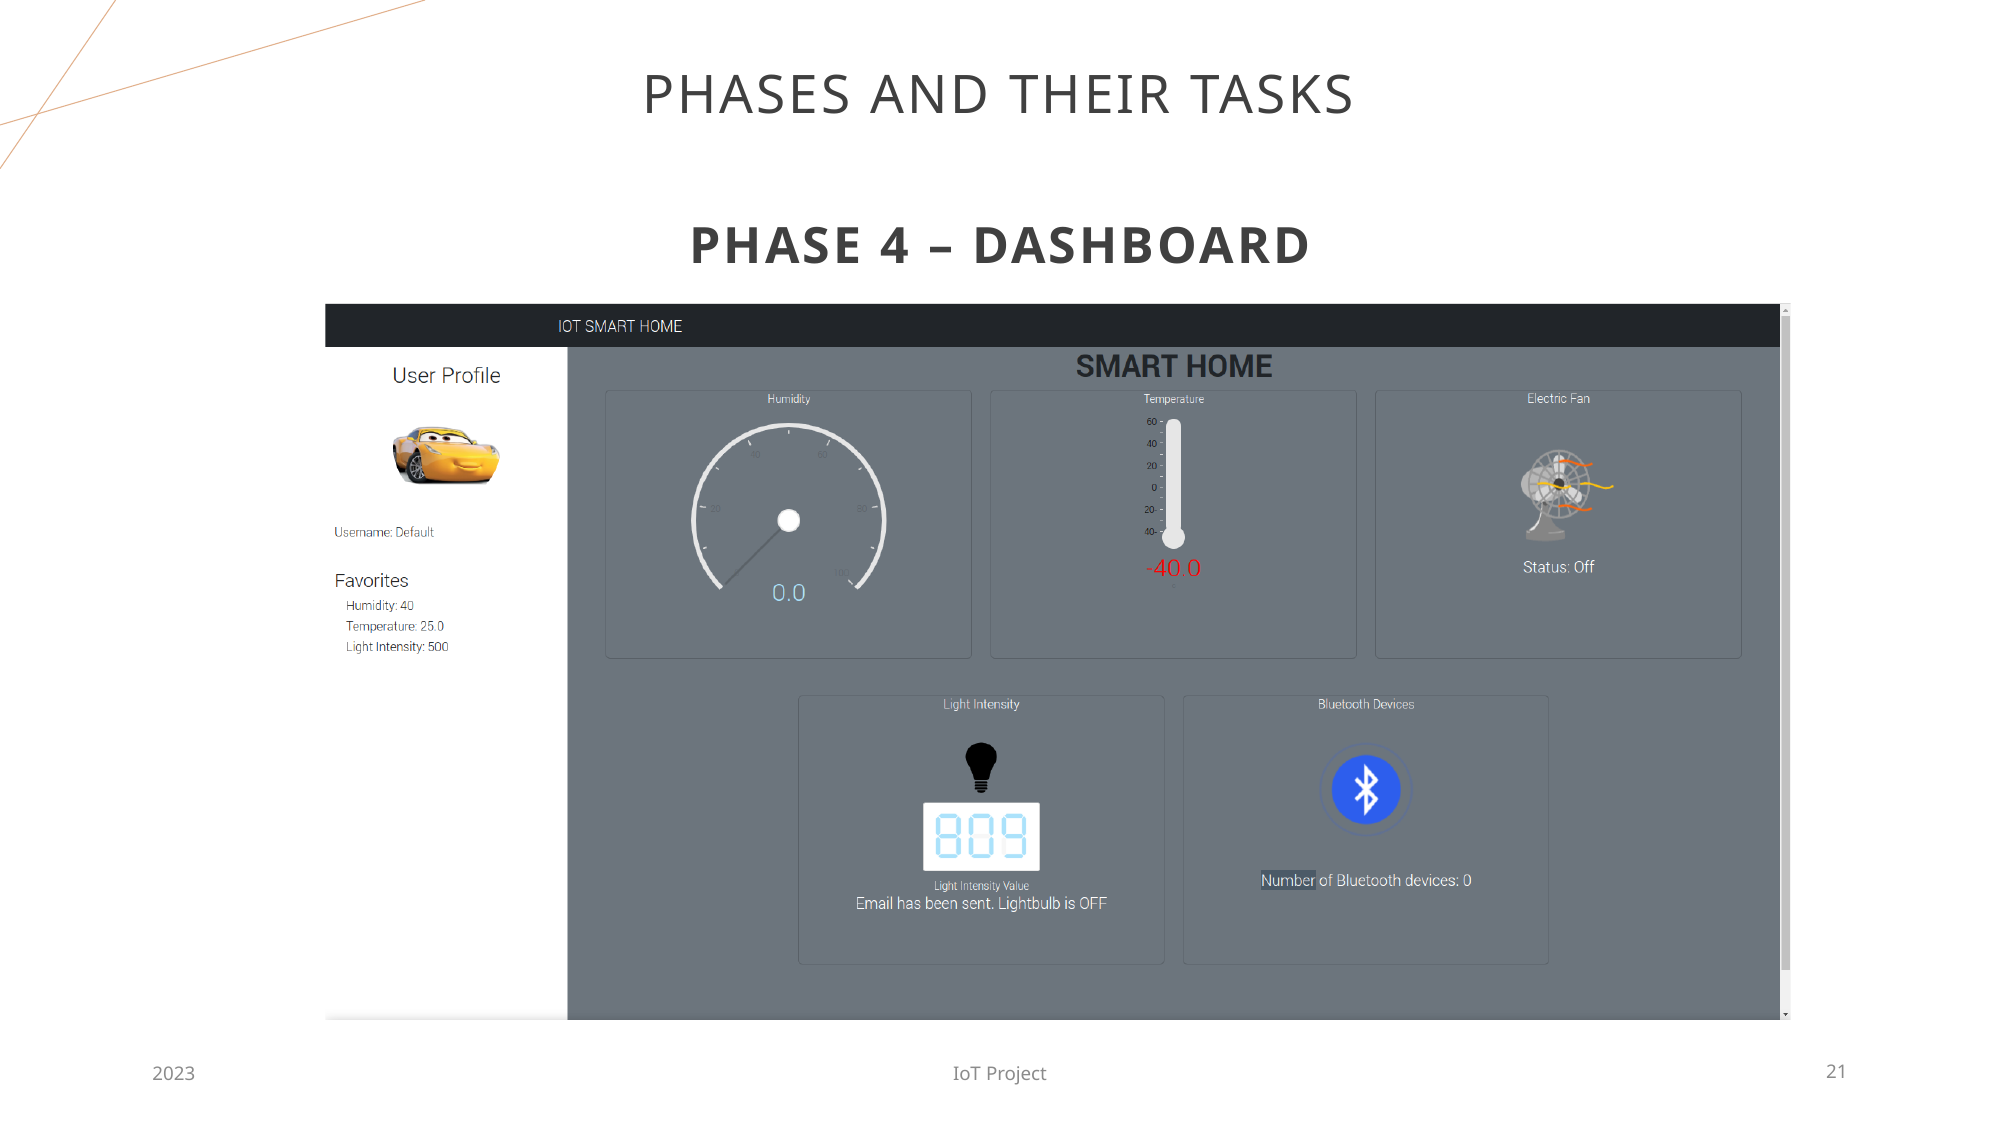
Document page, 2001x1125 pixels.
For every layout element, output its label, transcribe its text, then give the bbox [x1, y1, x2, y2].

slide_number 21 [1412, 1042, 1863, 1103]
title Phases and their tasks [137, 59, 1863, 193]
footer IoT Project [662, 1042, 1338, 1103]
text_box Phase 4 – Dashboard [137, 193, 1863, 301]
slide_number 2023 [137, 1042, 588, 1103]
picture [325, 303, 1791, 1020]
